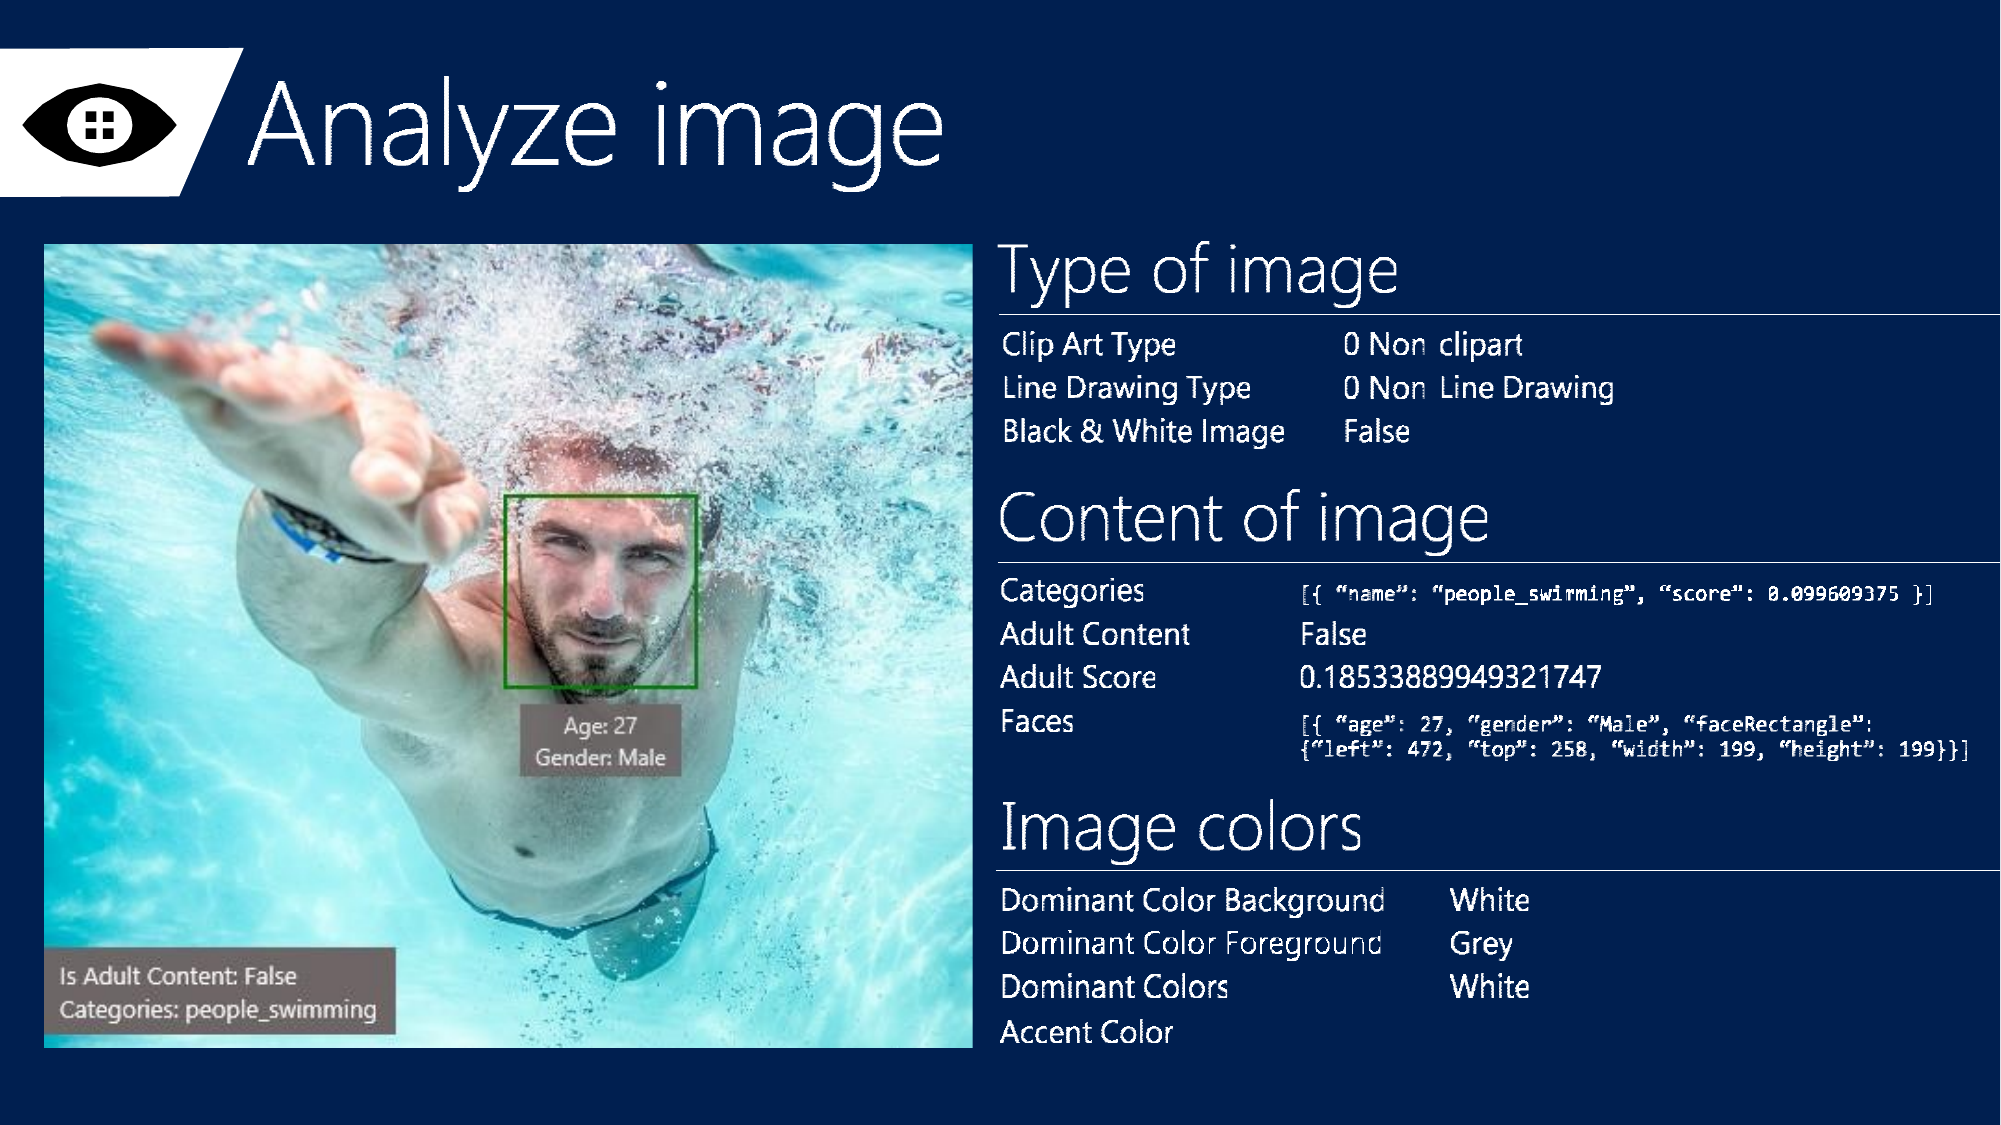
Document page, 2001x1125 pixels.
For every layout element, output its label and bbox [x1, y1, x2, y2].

text_box [1000, 489, 1488, 556]
text_box [1440, 331, 1523, 362]
text_box [1000, 664, 1156, 688]
text_box [1002, 887, 1384, 918]
text_box [247, 76, 942, 192]
text_box [22, 83, 177, 167]
text_box [1302, 621, 1366, 645]
text_box [1003, 331, 1175, 362]
text_box [1450, 887, 1529, 911]
text_box [1344, 376, 1425, 399]
text_box [102, 111, 114, 122]
text_box [44, 244, 973, 1048]
text_box [1441, 375, 1613, 406]
text_box [85, 128, 97, 139]
text_box [0, 47, 244, 197]
text_box [102, 128, 114, 139]
text_box [1000, 621, 1190, 645]
text_box [1004, 375, 1250, 406]
text_box [1445, 585, 1931, 605]
text_box [1002, 930, 1381, 961]
text_box [1002, 973, 1228, 998]
text_box [1450, 973, 1529, 998]
text_box [1002, 709, 1073, 732]
text_box [67, 97, 133, 154]
text_box [997, 241, 1397, 308]
text_box [1301, 740, 1967, 761]
text_box [1003, 799, 1361, 866]
text_box [1303, 585, 1443, 605]
text_box [1000, 1019, 1173, 1043]
text_box [1004, 418, 1409, 449]
text_box [1451, 931, 1513, 961]
text_box [1344, 332, 1425, 355]
text_box [1303, 715, 1871, 736]
text_box [85, 111, 97, 122]
text_box [1001, 578, 1144, 608]
text_box [1300, 665, 1601, 688]
